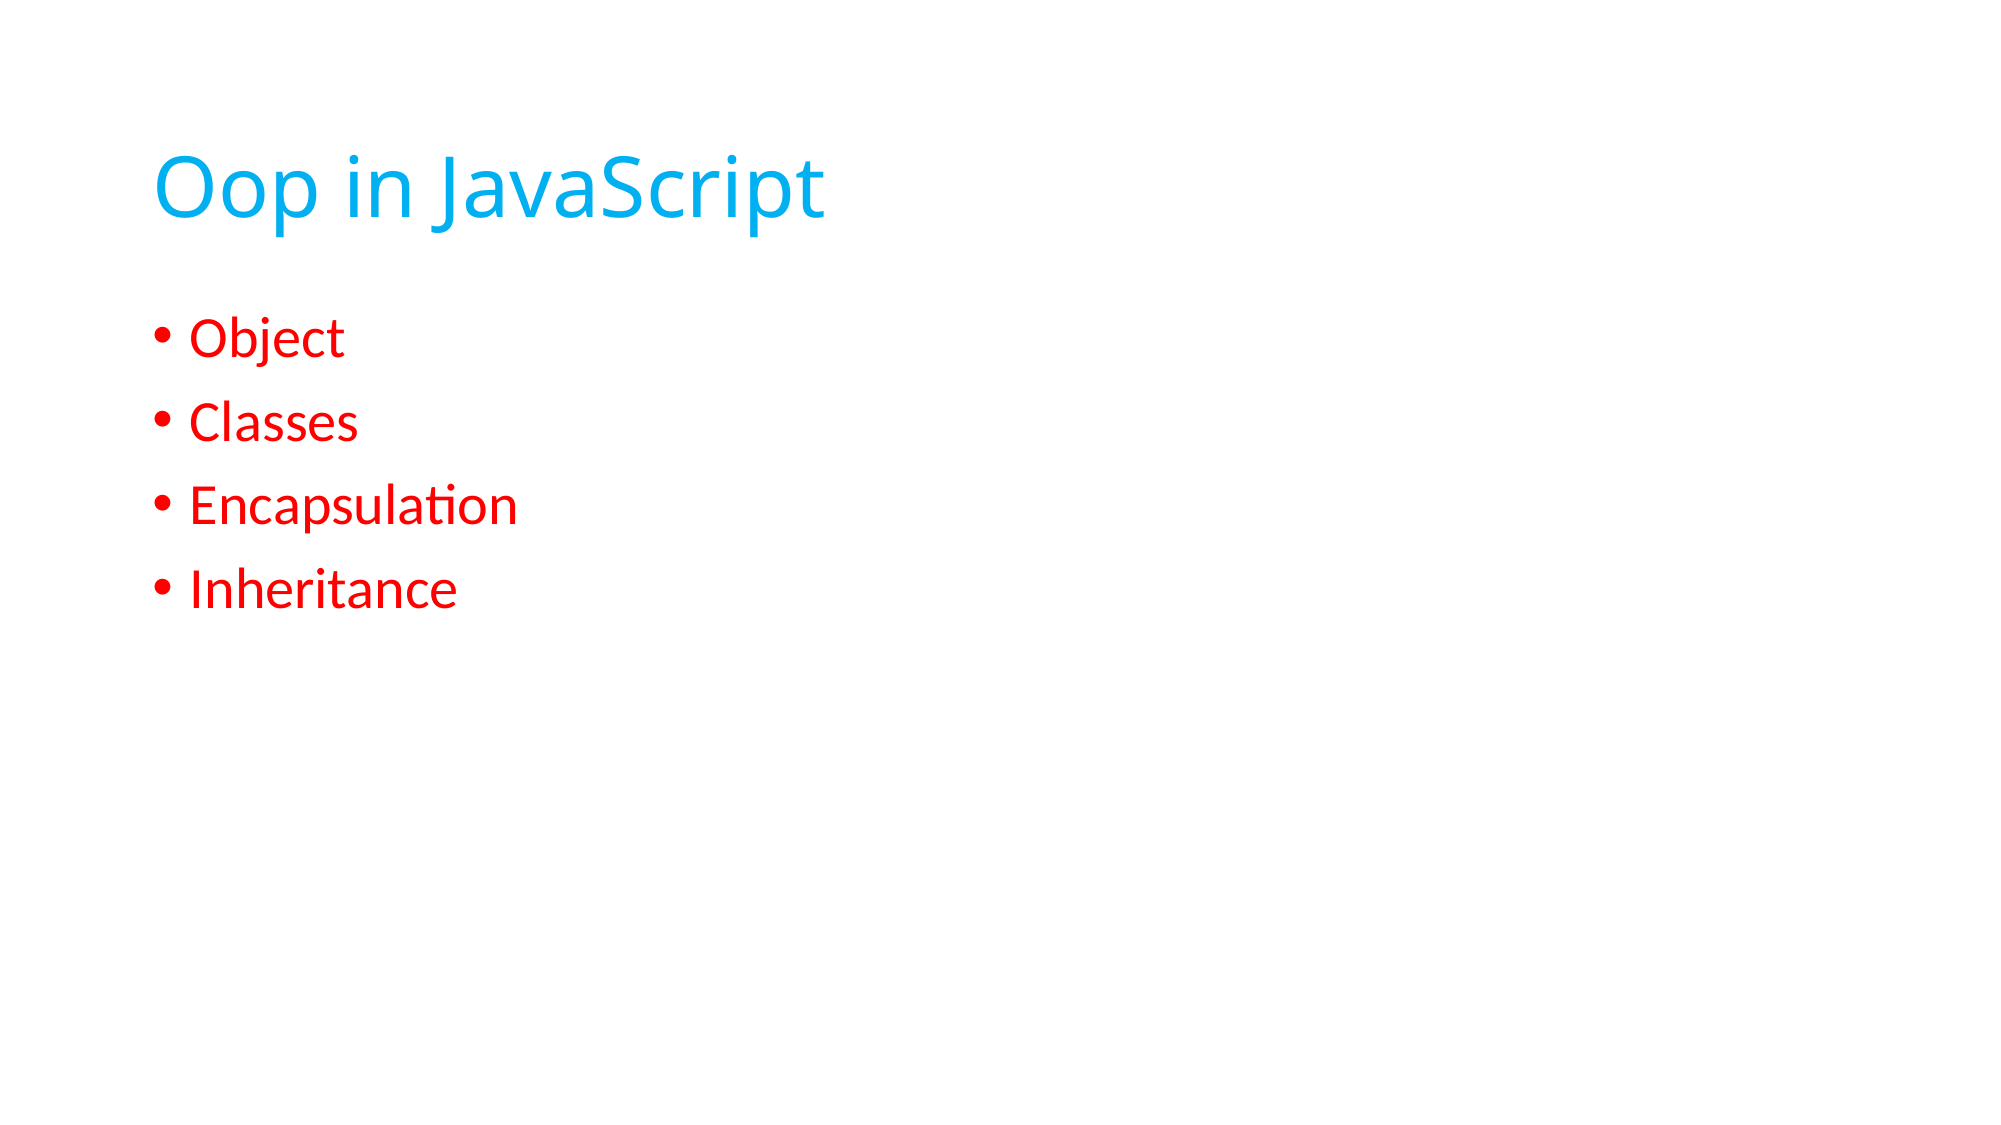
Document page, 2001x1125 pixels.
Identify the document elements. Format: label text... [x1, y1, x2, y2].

list Object Classes Encapsulation Inheritance [137, 299, 1863, 1014]
title Oop in JavaScript [137, 136, 1863, 244]
